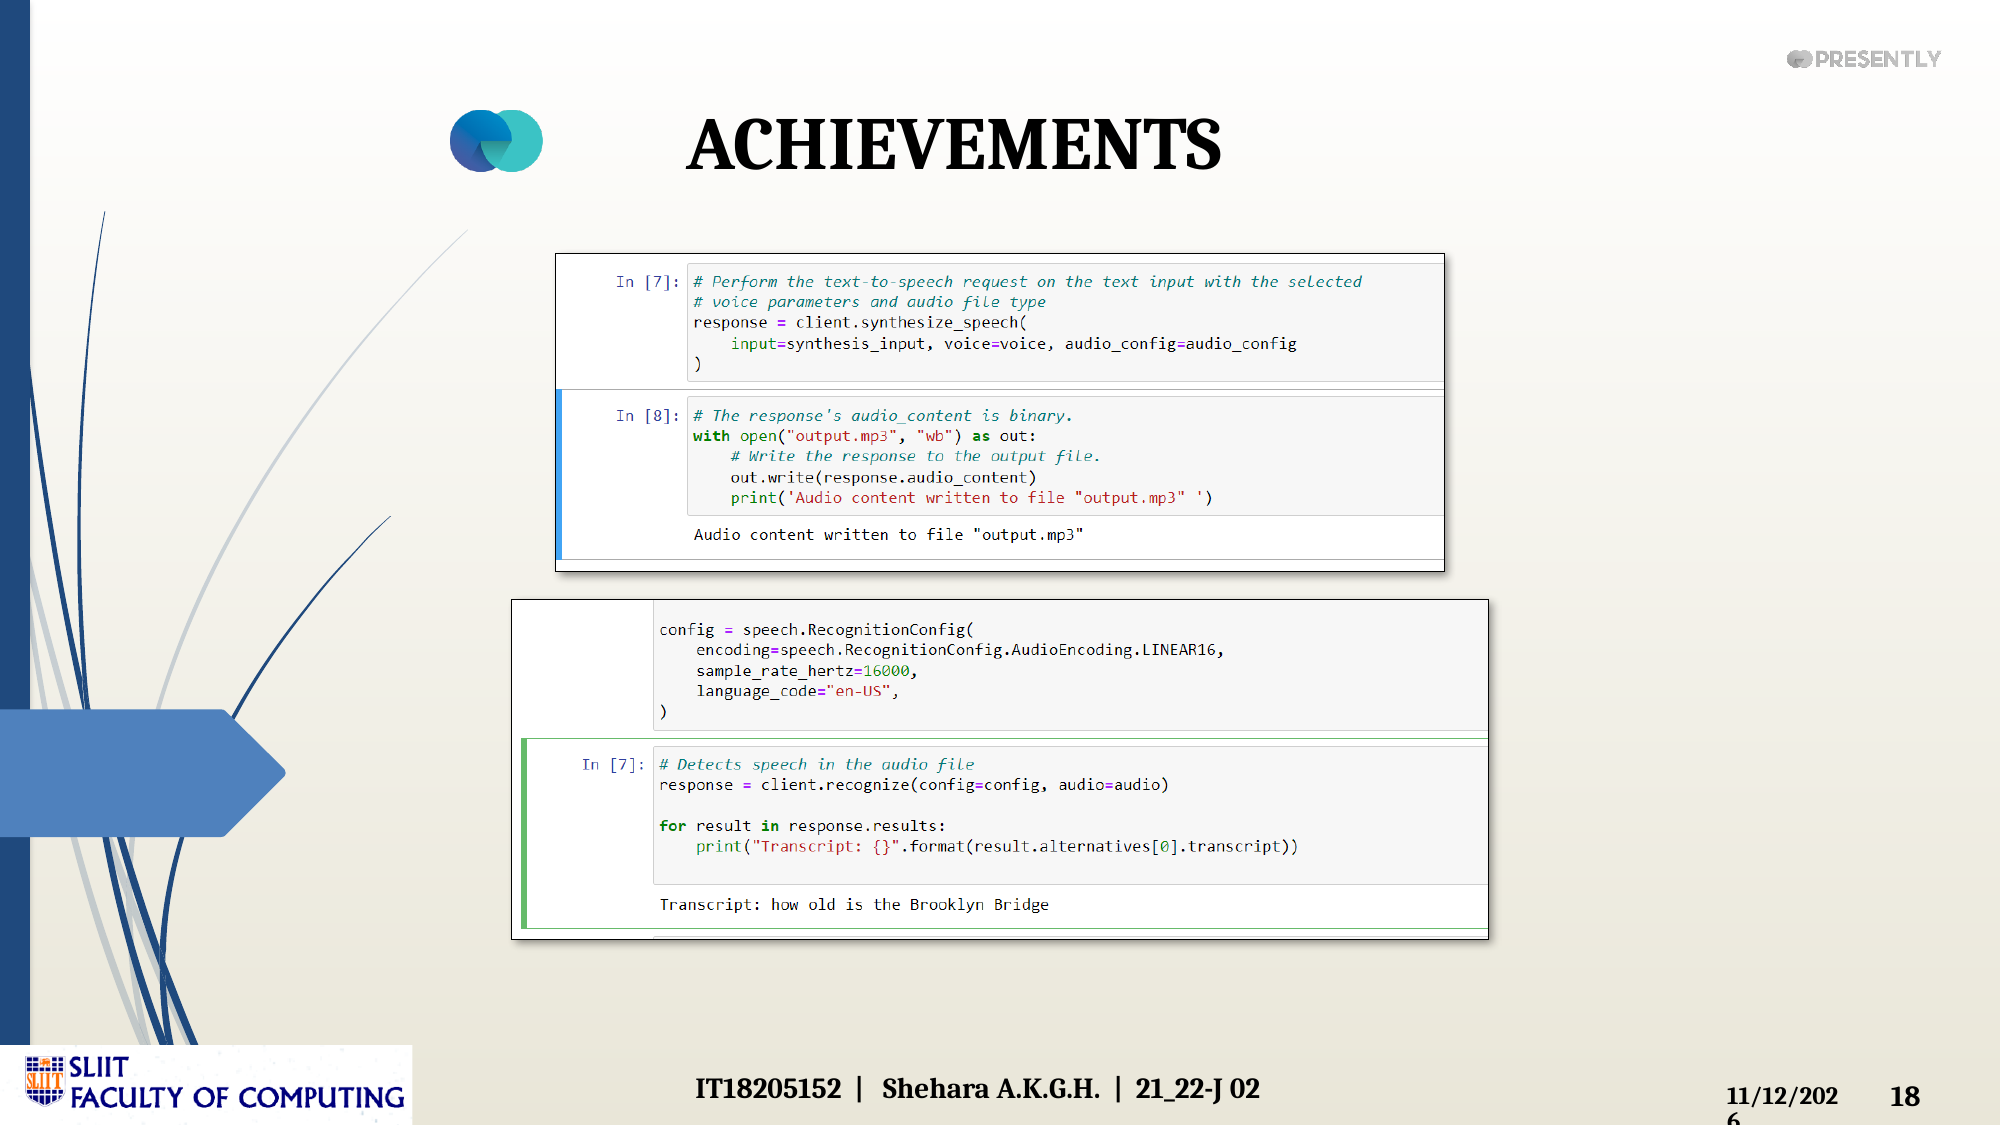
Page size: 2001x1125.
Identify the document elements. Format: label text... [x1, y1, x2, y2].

picture [1742, 0, 1986, 180]
picture [0, 1045, 413, 1125]
picture [511, 599, 1489, 940]
text_box IT18205152 | Shehara A.K.G.H. | 21_22-J 02 [680, 1062, 1320, 1125]
text_box ACHIEVEMENTS [671, 87, 1238, 193]
picture [374, 19, 1444, 572]
